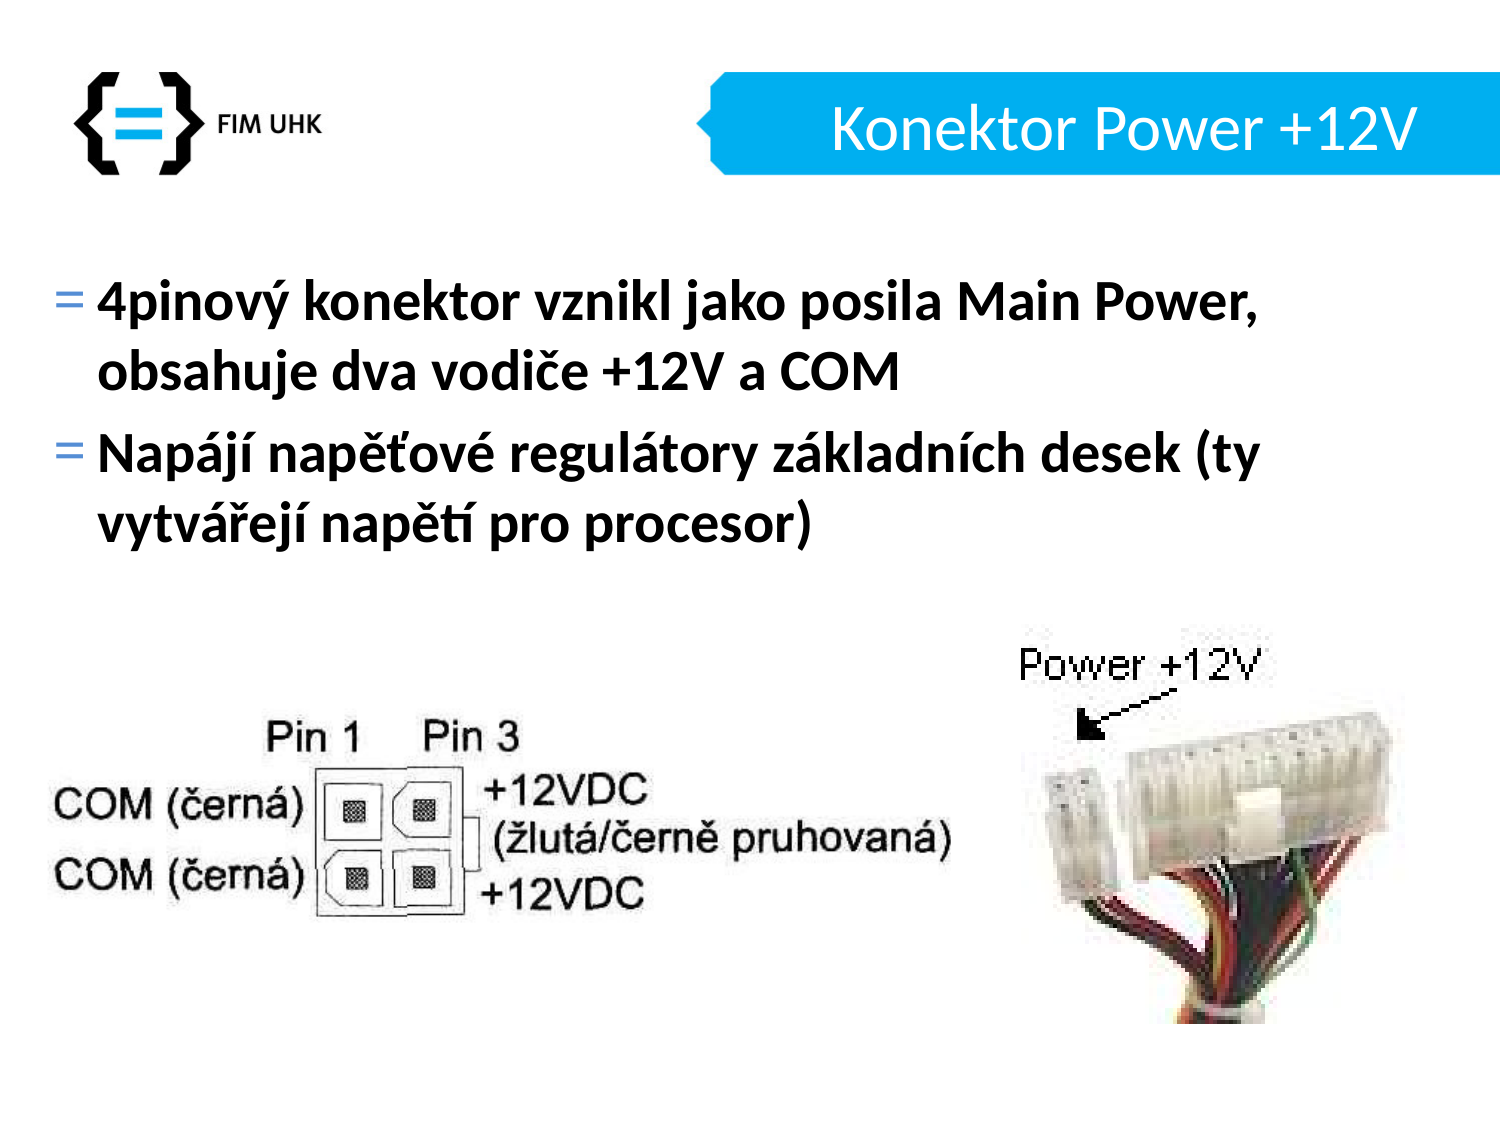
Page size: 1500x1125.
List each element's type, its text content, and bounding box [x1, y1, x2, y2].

title Konektor Power +12V [766, 78, 1434, 169]
list 4pinový konektor vznikl jako posila Main Power, obsahuje dva vodiče +12V a COM Napájí napěťové regulátory základních desek (ty vytvářejí napětí pro procesor) [53, 262, 1447, 1071]
picture [0, 0, 1500, 1125]
